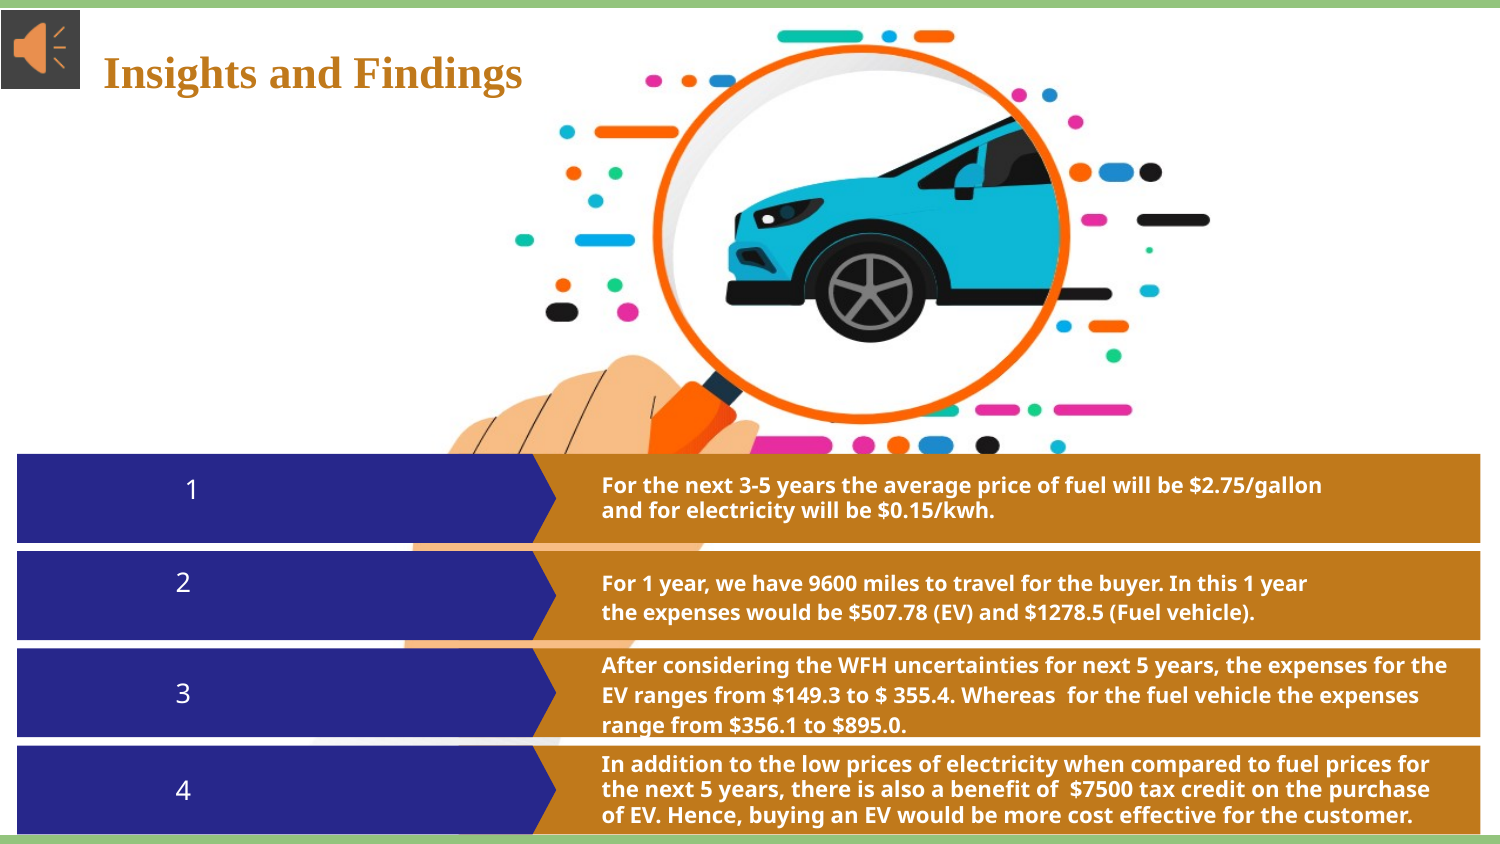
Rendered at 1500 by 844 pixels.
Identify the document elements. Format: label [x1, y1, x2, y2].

text_box [16, 453, 1481, 544]
text_box [16, 745, 1481, 835]
picture [0, 8, 1500, 835]
text_box [16, 550, 1481, 641]
text_box [16, 648, 1481, 738]
